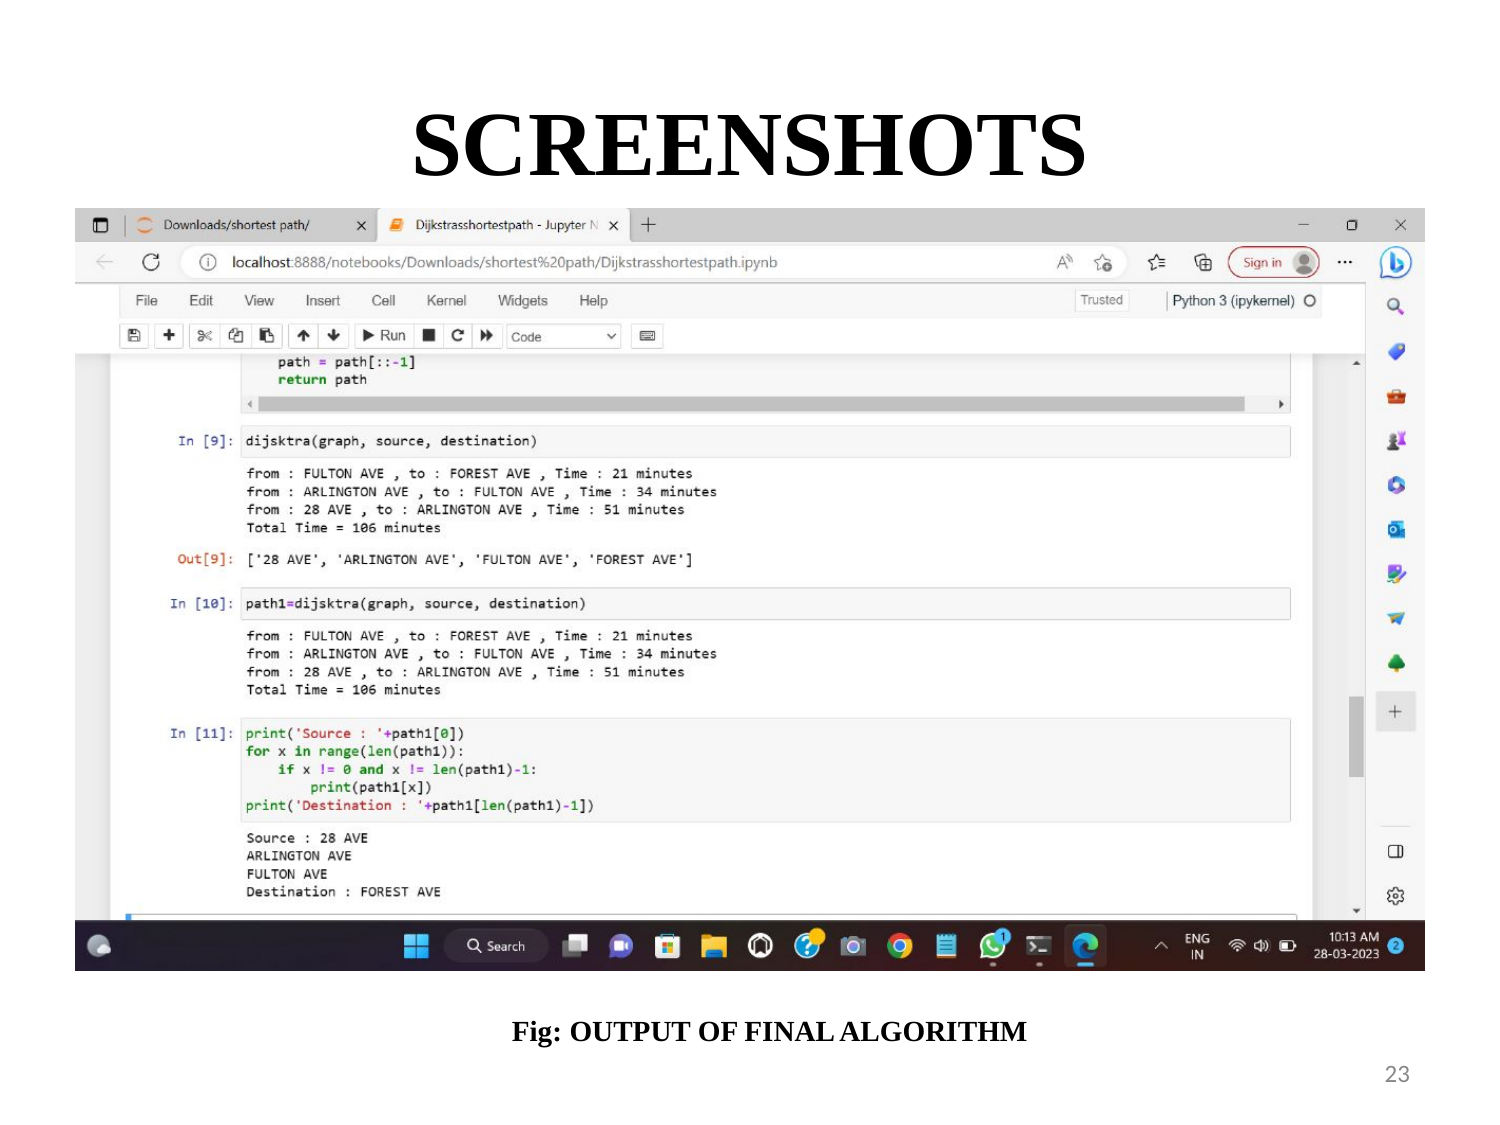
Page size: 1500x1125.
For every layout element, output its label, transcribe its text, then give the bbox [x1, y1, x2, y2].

text_box Fig: OUTPUT OF FINAL ALGORITHM [497, 1004, 1088, 1055]
slide_number 23 [1074, 1042, 1425, 1103]
title SCREENSHOTS [75, 45, 1425, 208]
picture [74, 208, 1426, 971]
